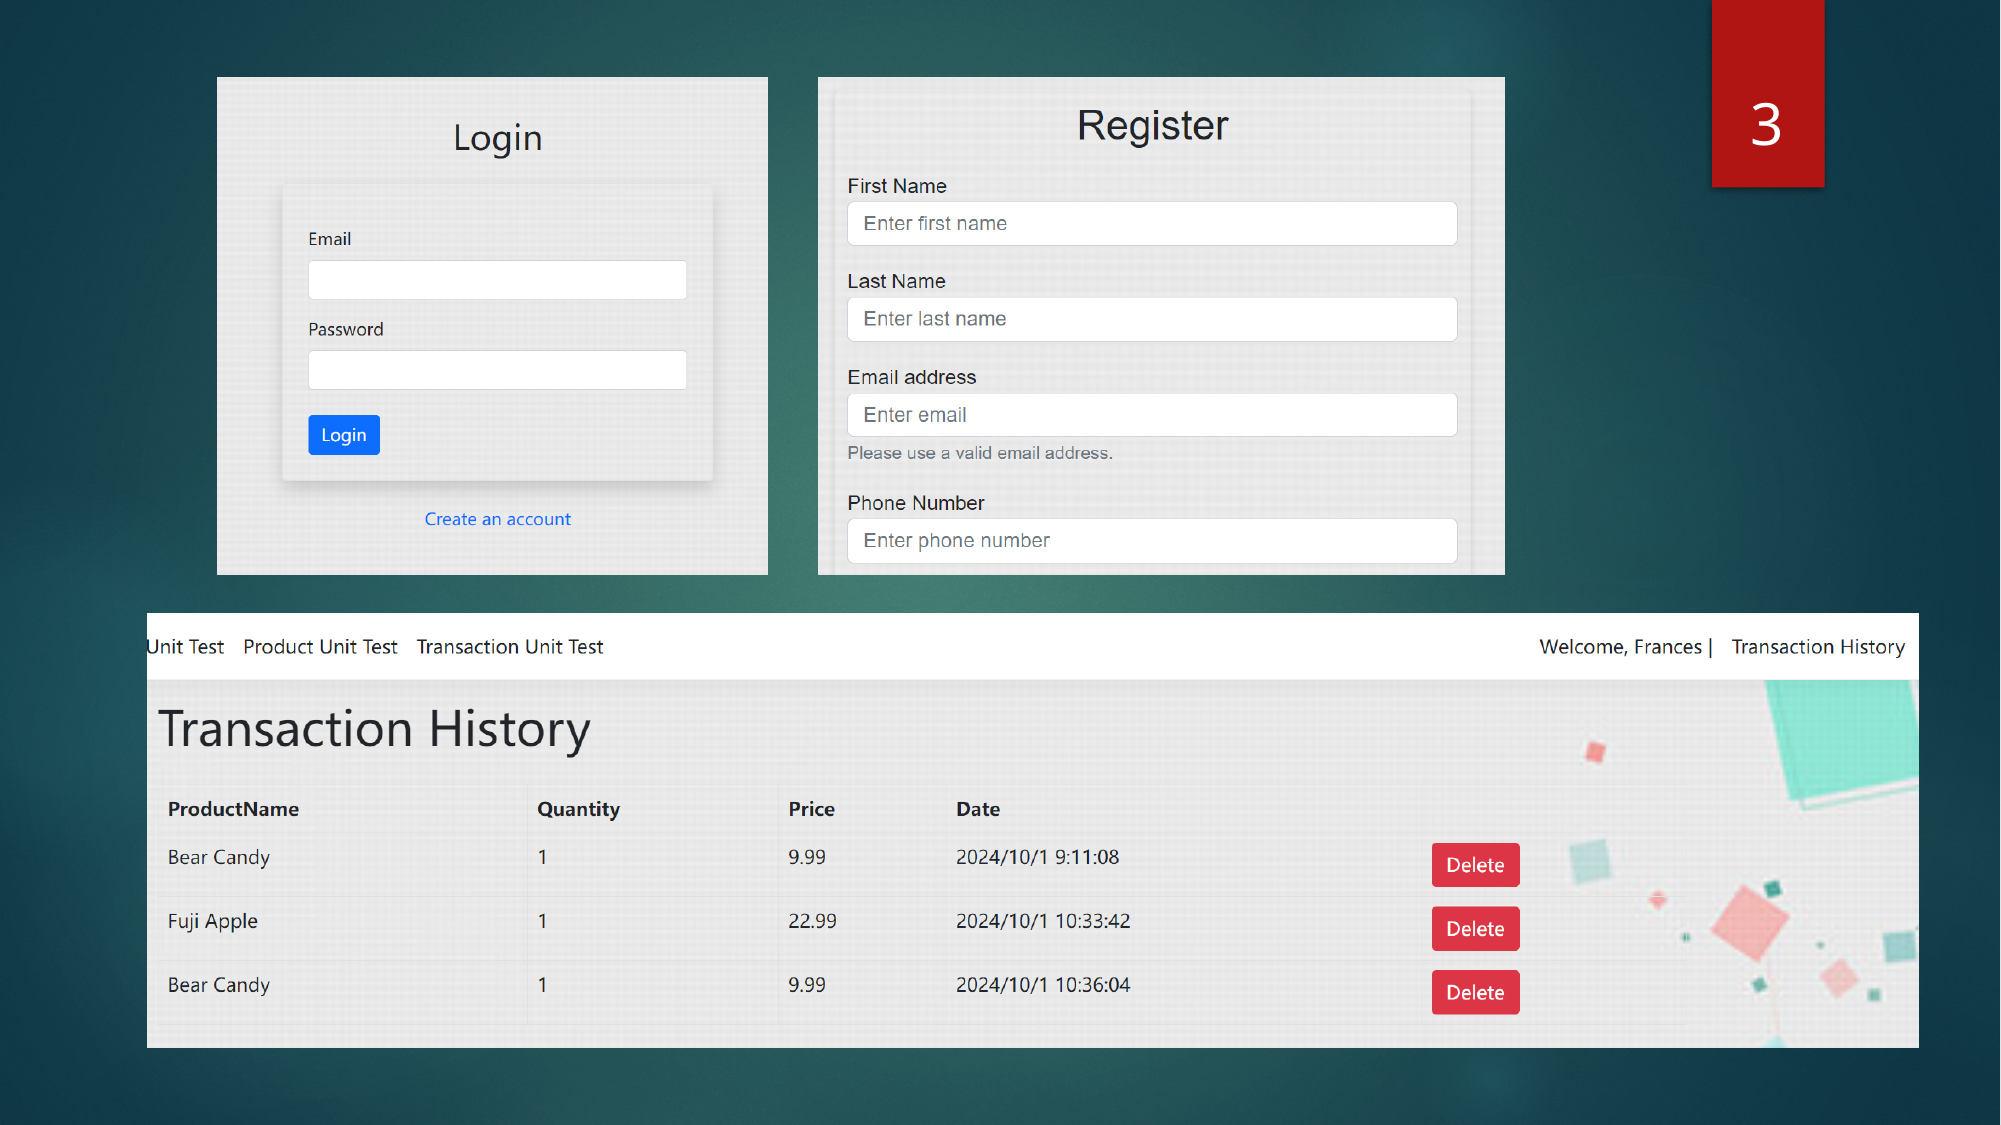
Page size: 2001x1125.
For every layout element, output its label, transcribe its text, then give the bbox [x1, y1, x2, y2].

slide_number 3 [1698, 48, 1836, 175]
picture [818, 0, 1576, 575]
picture [0, 77, 1919, 1125]
